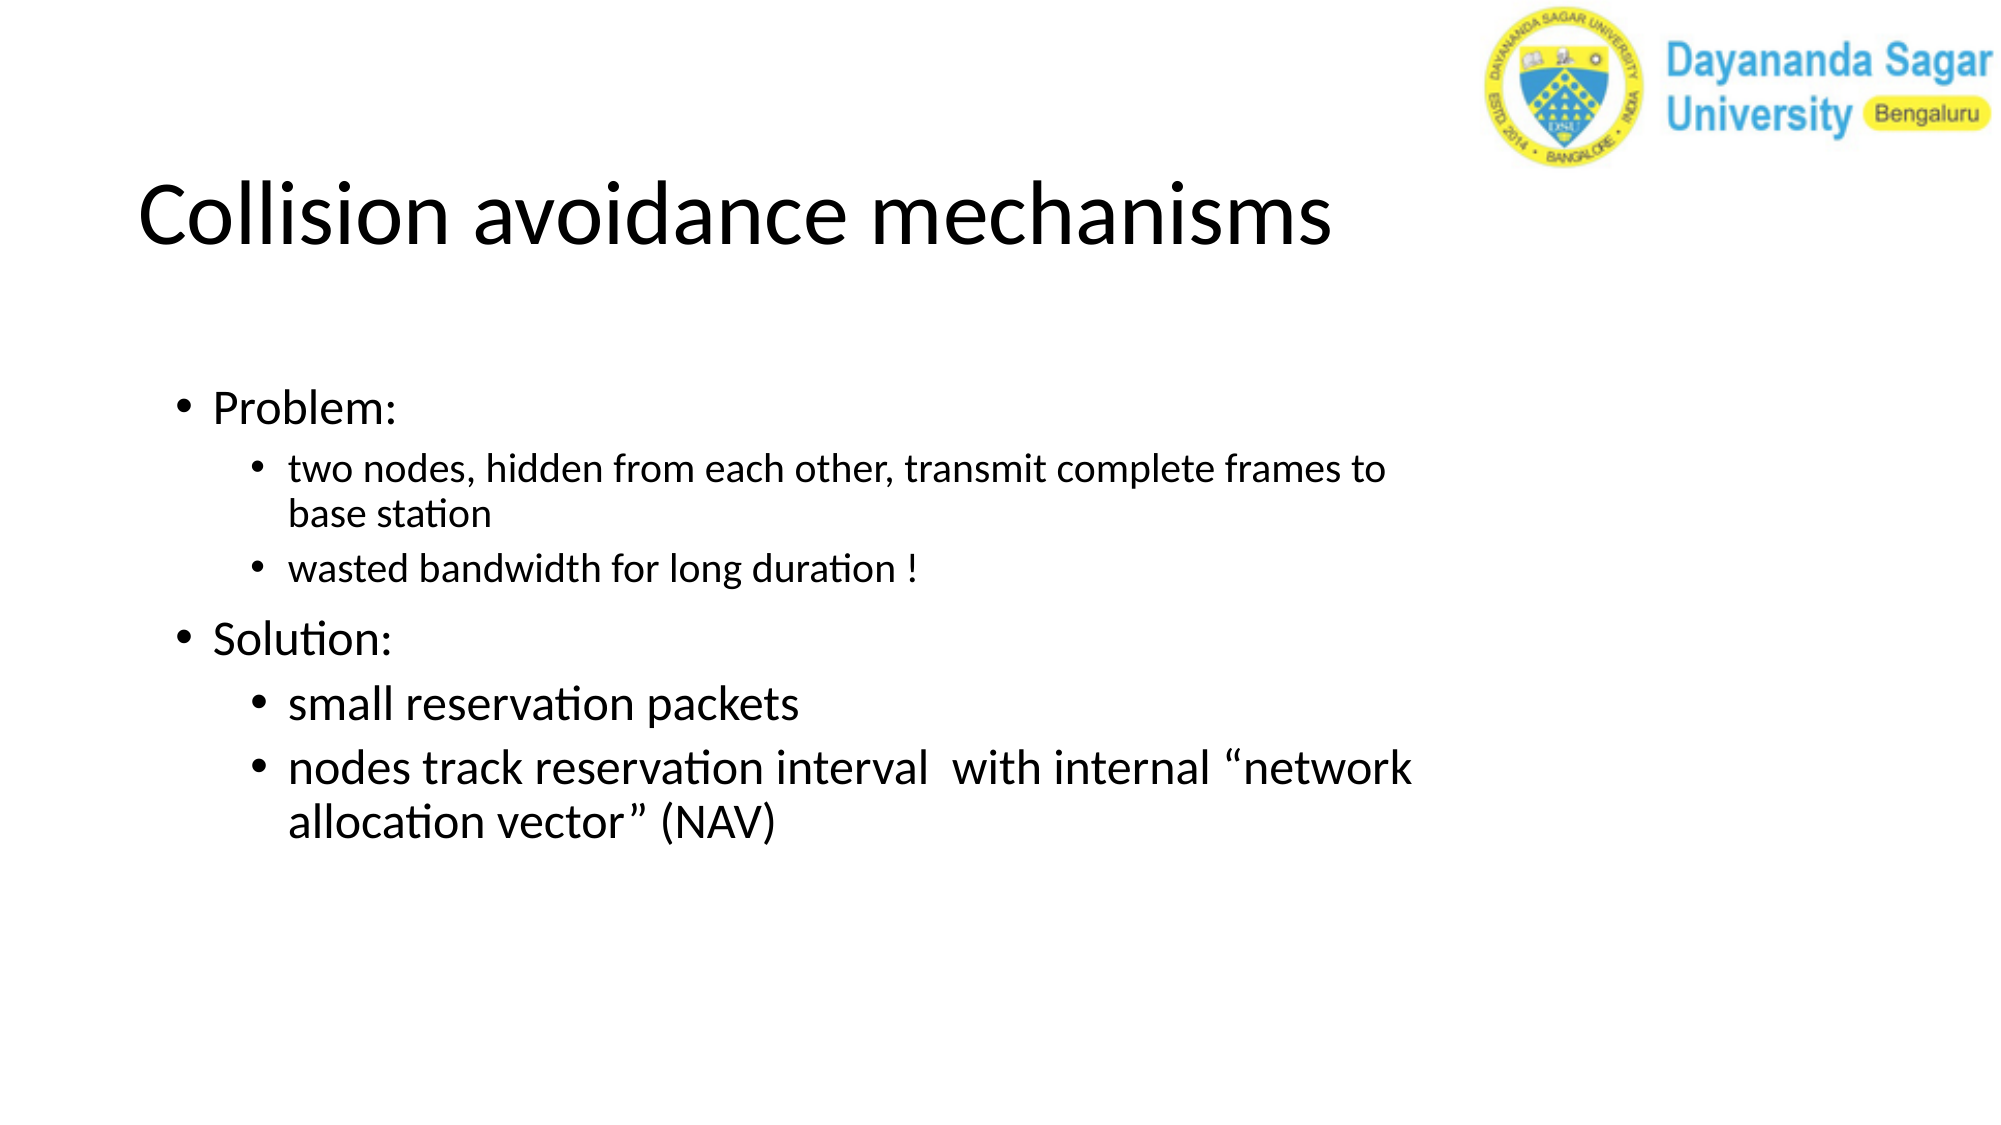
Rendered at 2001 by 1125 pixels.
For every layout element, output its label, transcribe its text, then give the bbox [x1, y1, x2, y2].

list Problem: two nodes, hidden from each other, transmit complete frames to base station wasted bandwidth for long duration ! Solution: small reservation packets nodes track reservation interval with internal “network allocation vector” (NAV) [160, 374, 1436, 1004]
title Collision avoidance mechanisms [123, 120, 1497, 309]
slide_number 12.‹#› [1479, 0, 2000, 175]
